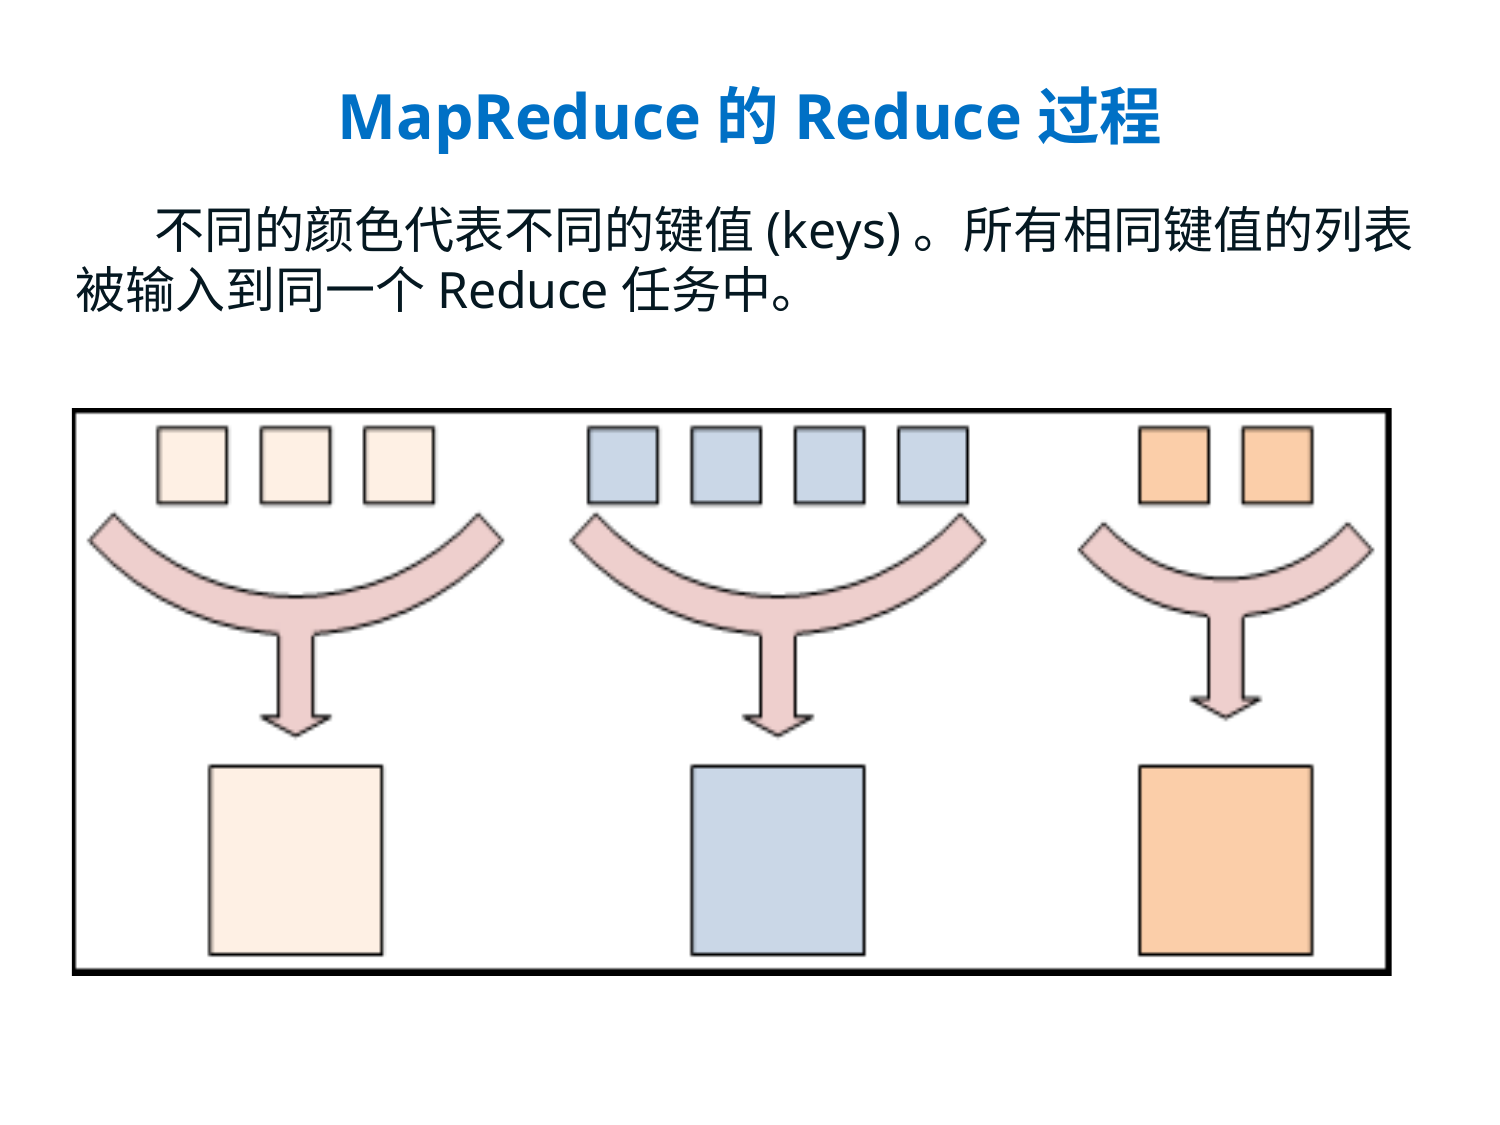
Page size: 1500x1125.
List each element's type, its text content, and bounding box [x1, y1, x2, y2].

title MapReduce的Reduce过程 [75, 12, 1425, 198]
text_box 不同的颜色代表不同的键值(keys)。所有相同键值的列表被输入到同一个Reduce任务中。 [72, 198, 1447, 319]
text_box [71, 408, 1392, 976]
